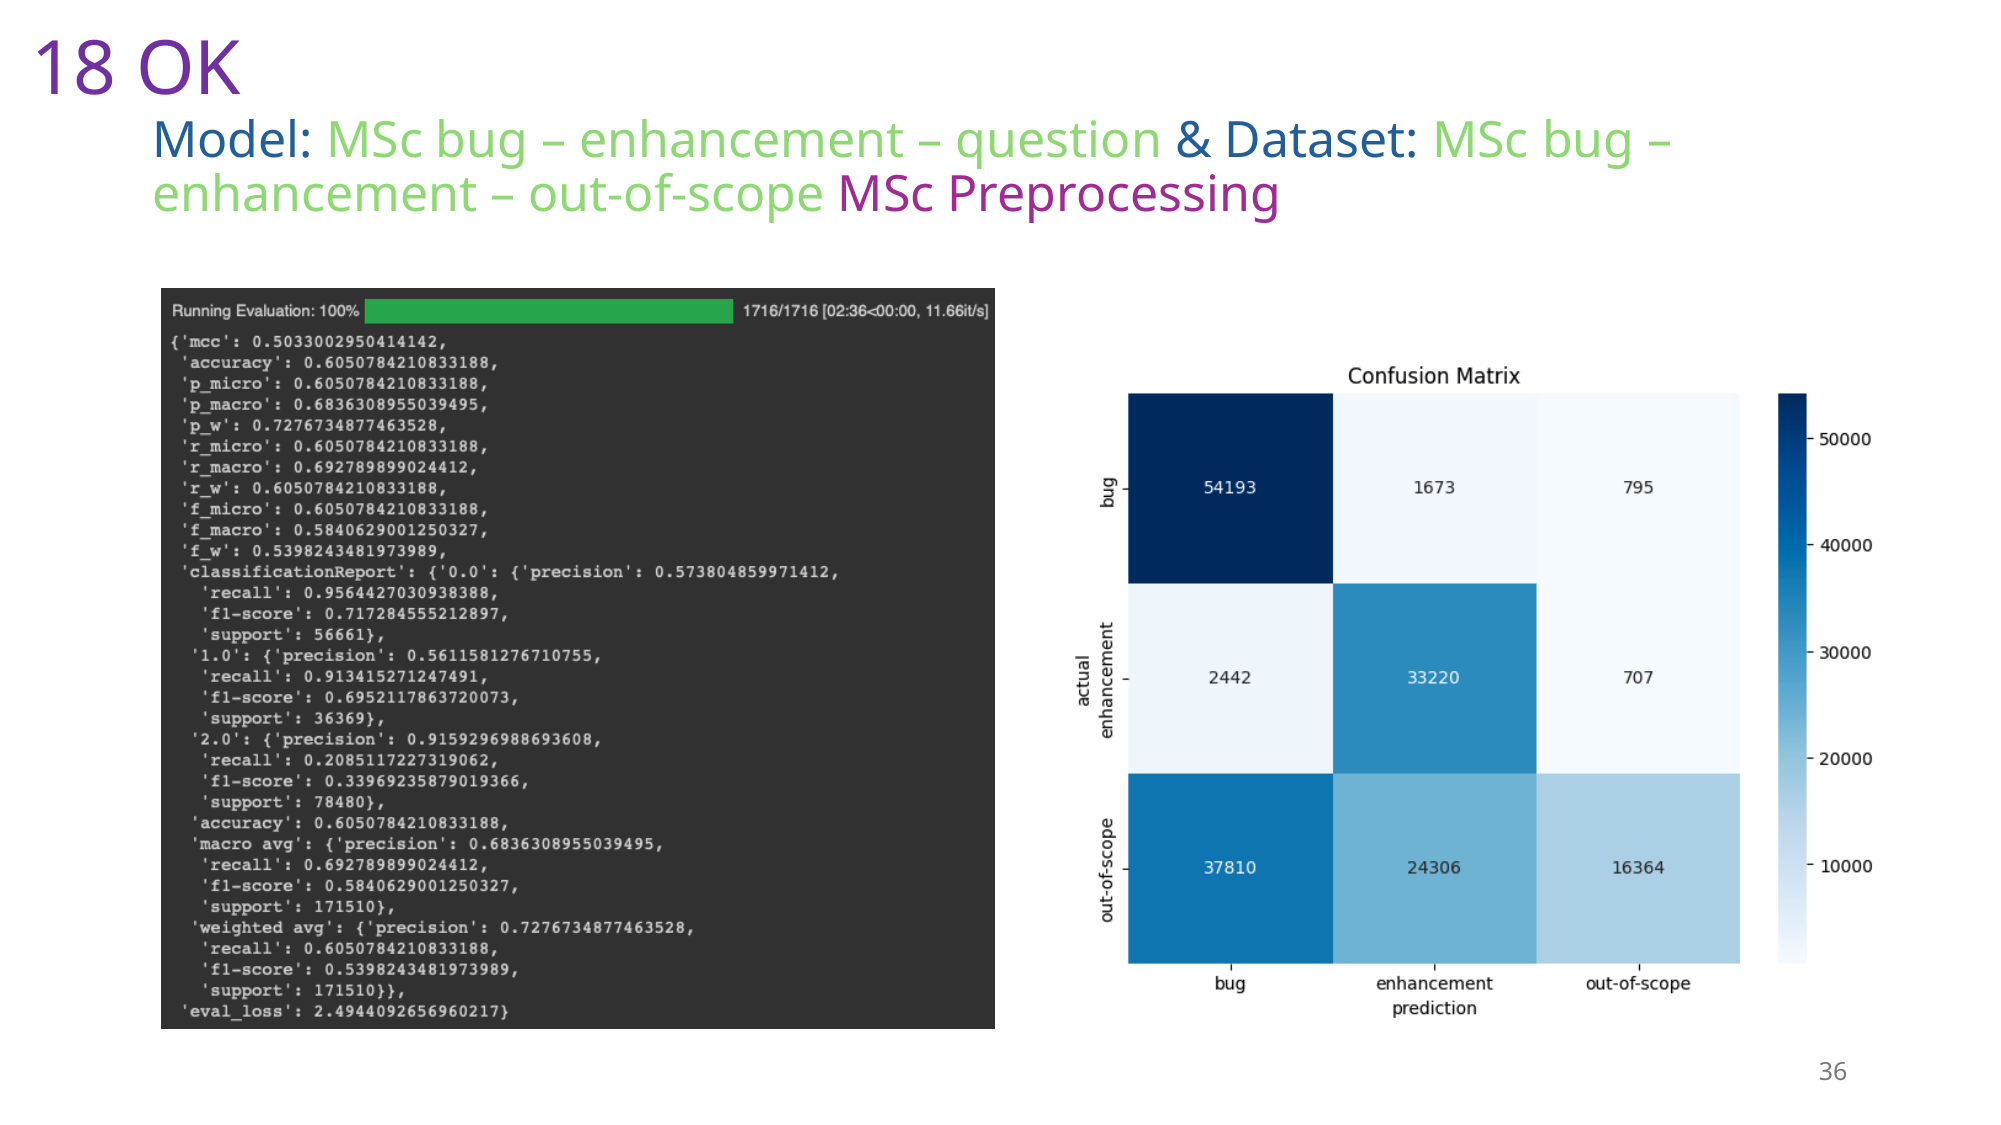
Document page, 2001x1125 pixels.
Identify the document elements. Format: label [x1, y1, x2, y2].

picture [1067, 359, 1878, 1024]
text_box [16, 12, 2000, 278]
slide_number [1412, 1042, 1863, 1103]
picture [160, 288, 995, 1030]
